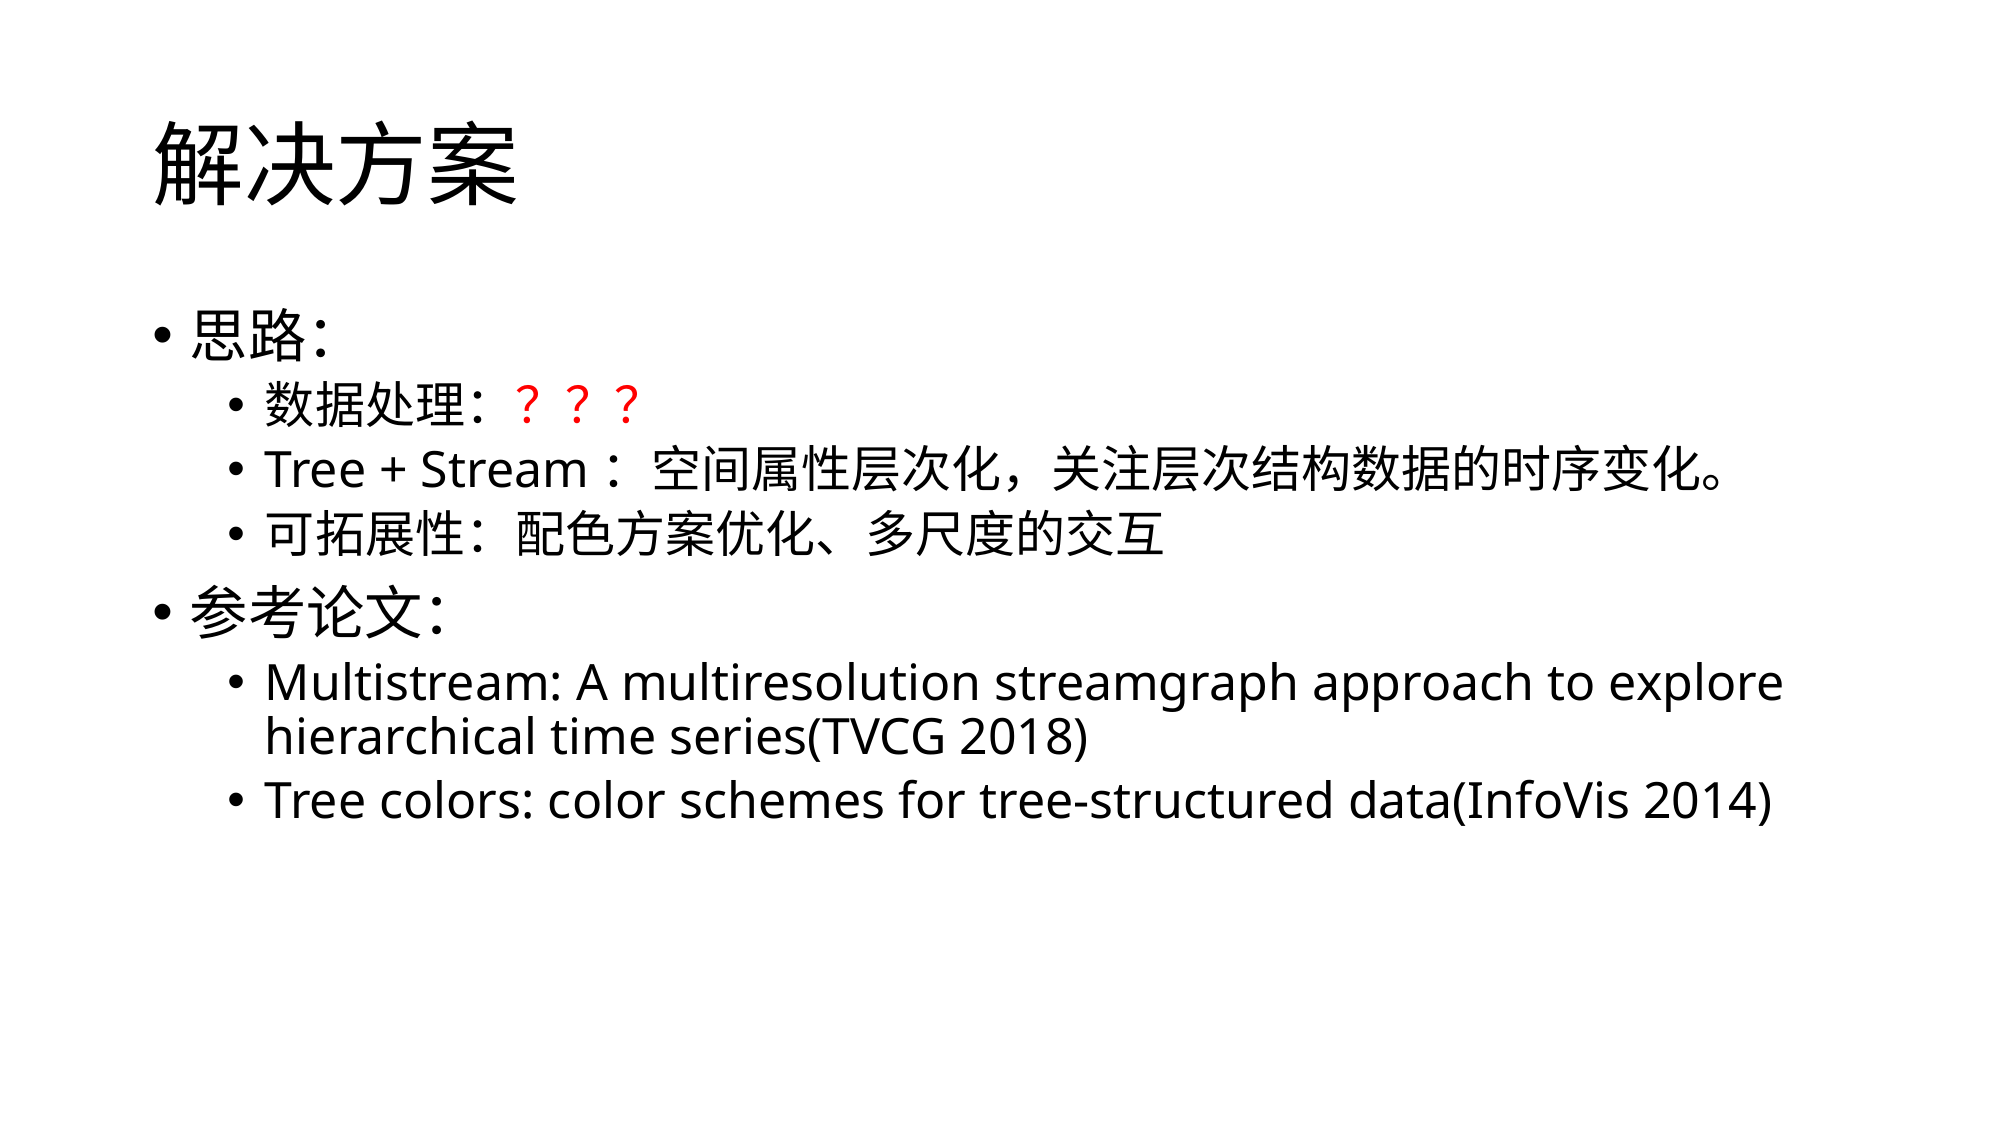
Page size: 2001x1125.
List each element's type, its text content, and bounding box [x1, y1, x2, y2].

title 解决方案 [137, 59, 1863, 278]
list 思路： 数据处理：？？？ Tree + Stream：空间属性层次化，关注层次结构数据的时序变化。 可拓展性：配色方案优化、多尺度的交互 参考论文： Multistream: A multiresolution streamgraph approach to explore hierarchical time series(TVCG 2018) Tree colors: color schemes for tree-structured data(InfoVis 2014) [137, 299, 1863, 1014]
